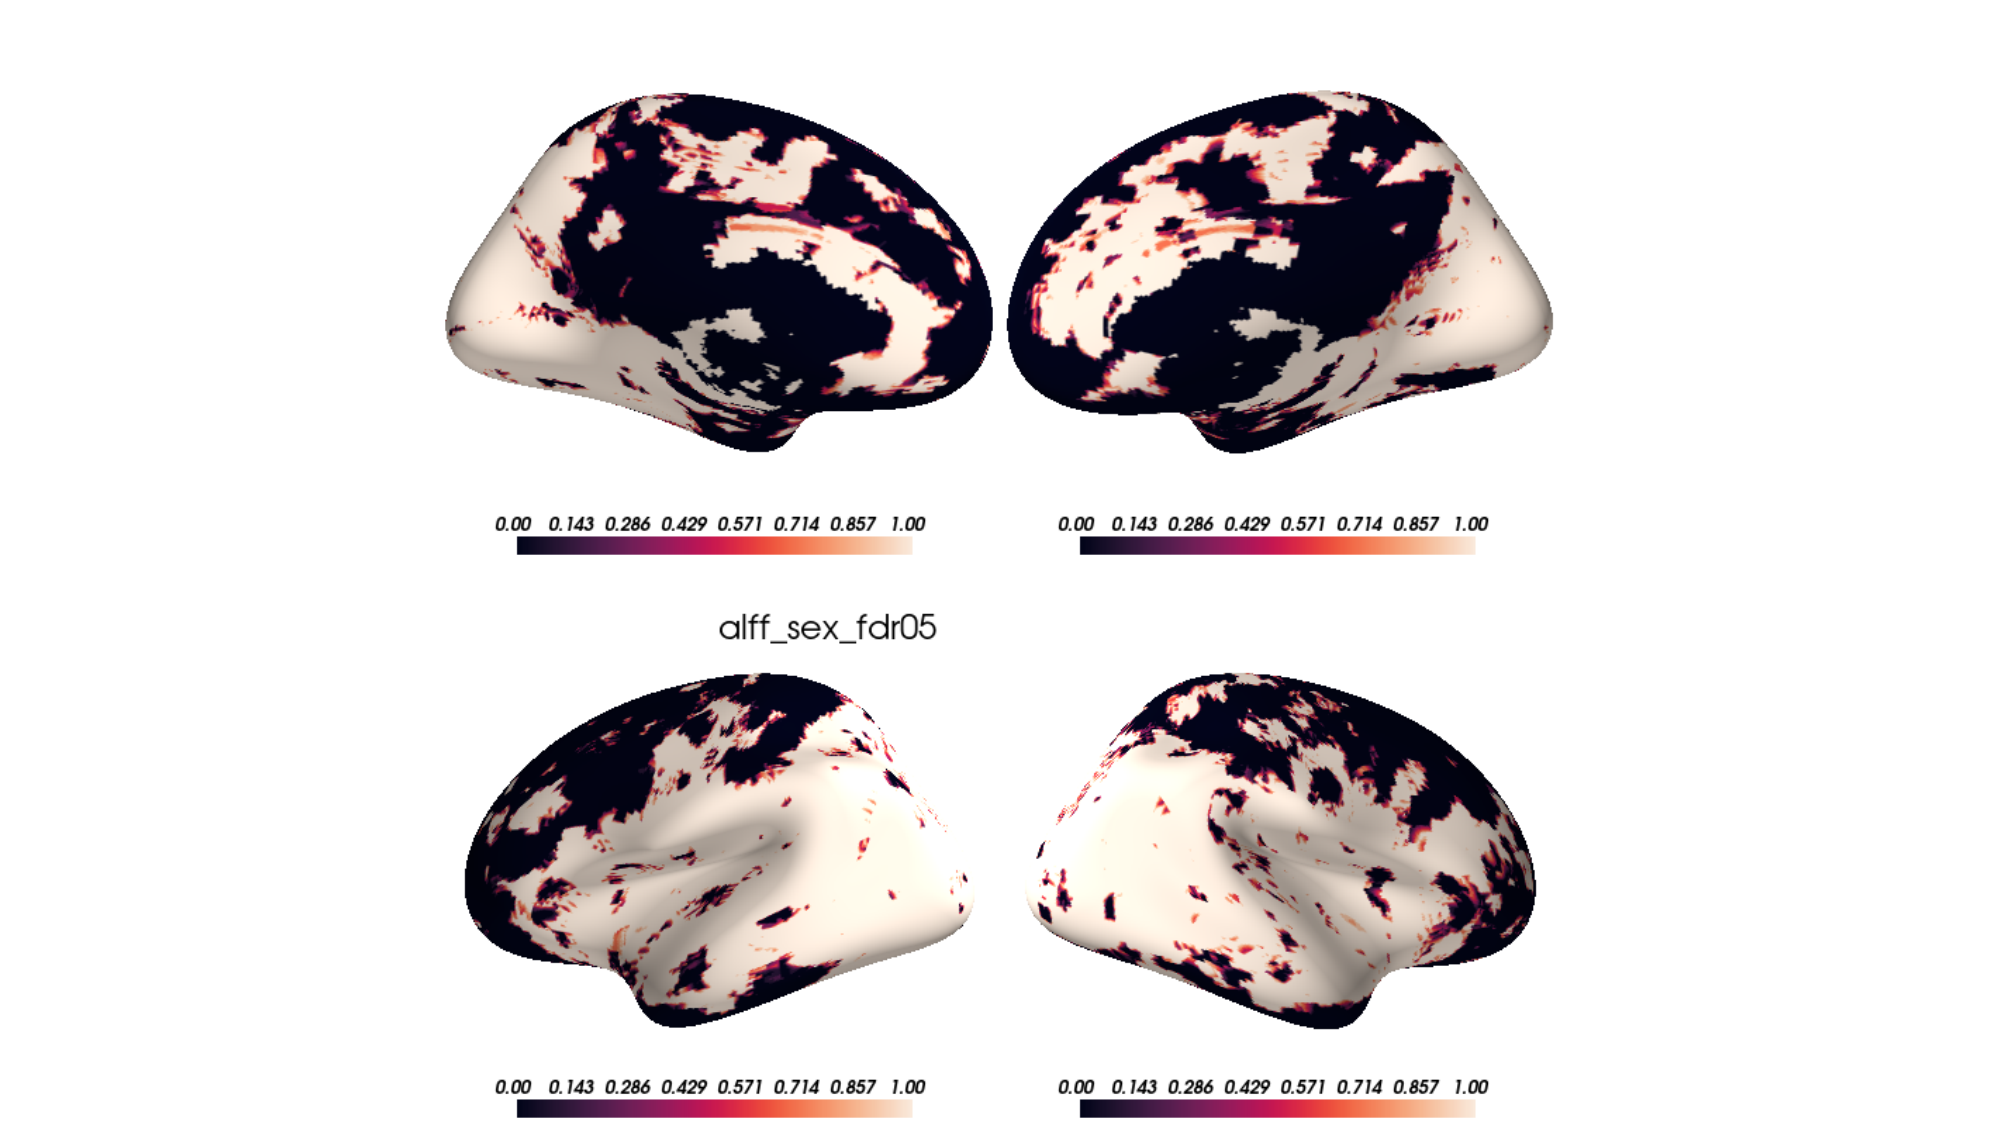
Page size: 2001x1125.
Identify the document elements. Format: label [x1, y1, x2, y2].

picture [437, 0, 1563, 1125]
